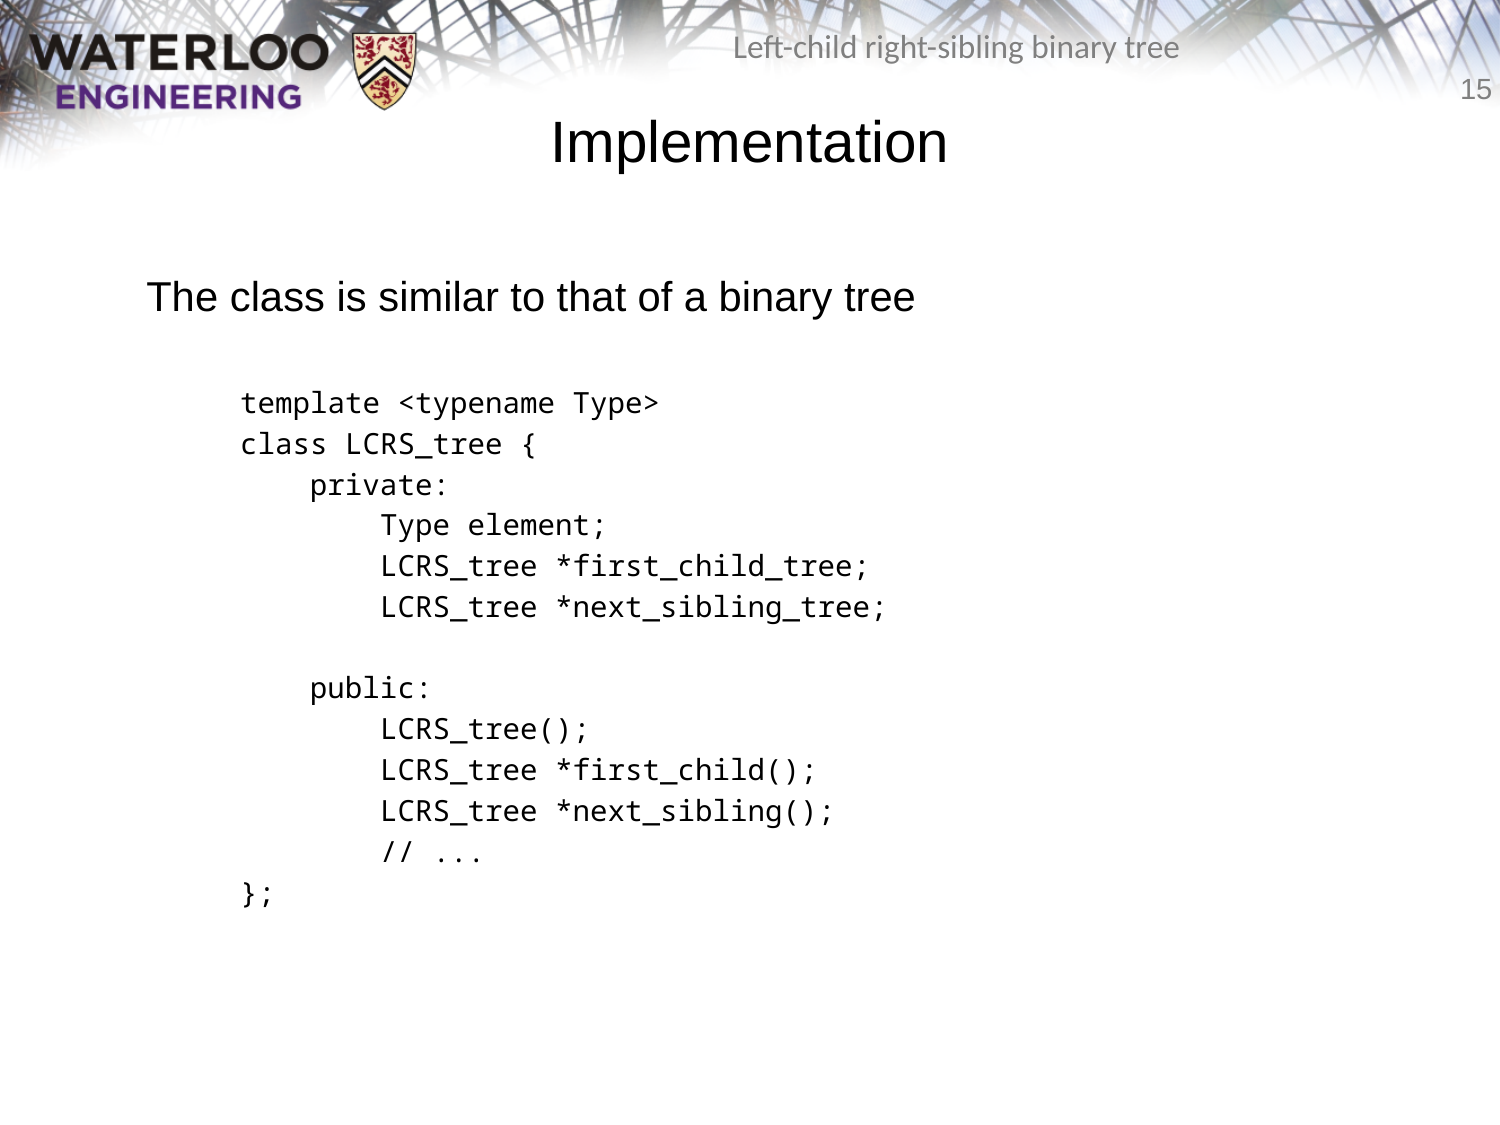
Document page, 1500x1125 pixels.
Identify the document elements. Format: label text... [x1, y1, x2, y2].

title Implementation [74, 44, 1426, 233]
list The class is similar to that of a binary tree template <typename Type> class LCRS_tree { private: Type element; LCRS_tree *first_child_tree; LCRS_tree *next_sibling_tree; public: LCRS_tree(); LCRS_tree *first_child(); LCRS_tree *next_sibling(); // ... }; [74, 262, 1426, 1006]
picture [0, 0, 1500, 1125]
